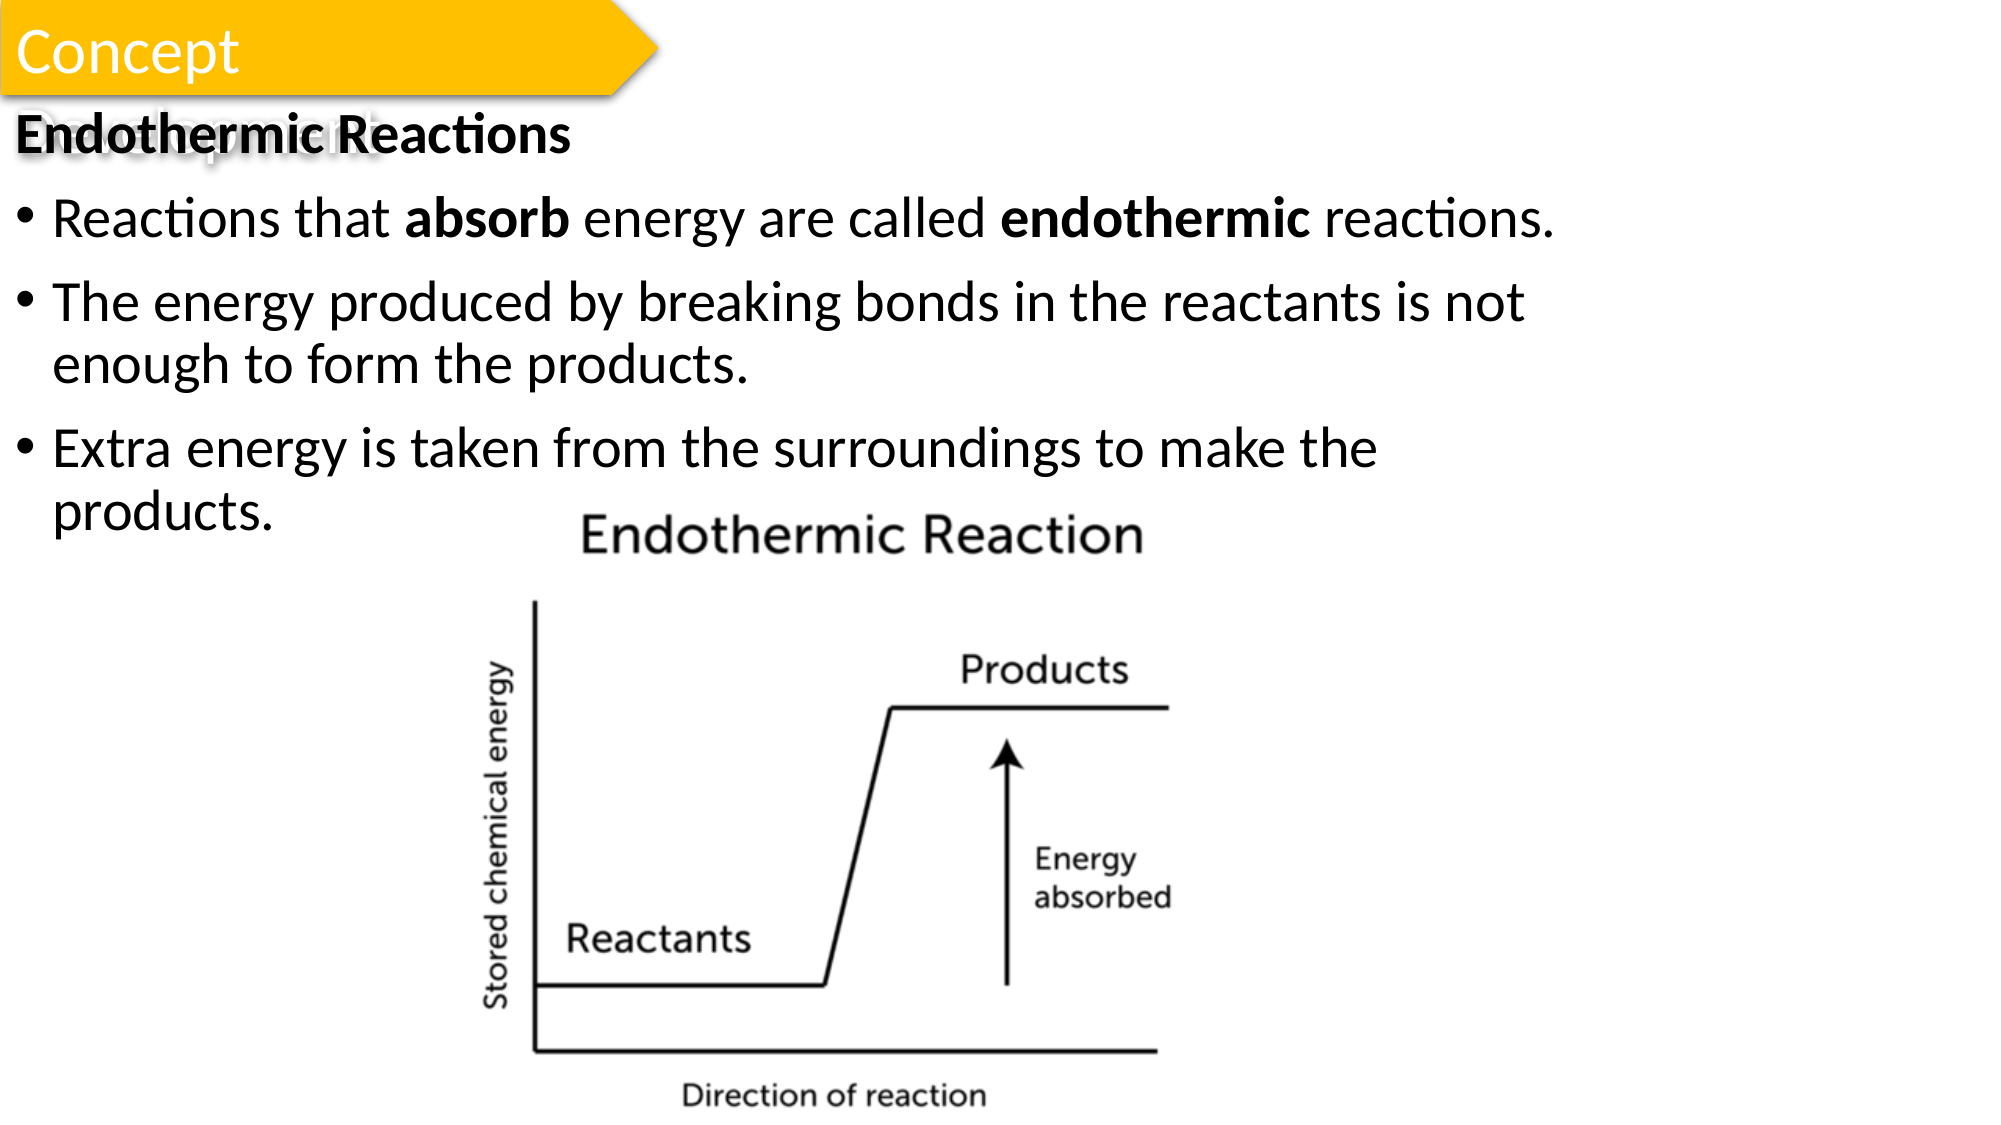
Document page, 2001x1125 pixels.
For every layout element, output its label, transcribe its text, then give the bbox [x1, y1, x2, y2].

picture [464, 498, 1247, 1125]
text_box Concept Development [1, 0, 658, 95]
list Endothermic Reactions Reactions that absorb energy are called endothermic reactions. The energy produced by breaking bonds in the reactants is not enough to form the products. Extra energy is taken from the surroundings to make the products. [0, 95, 1580, 596]
